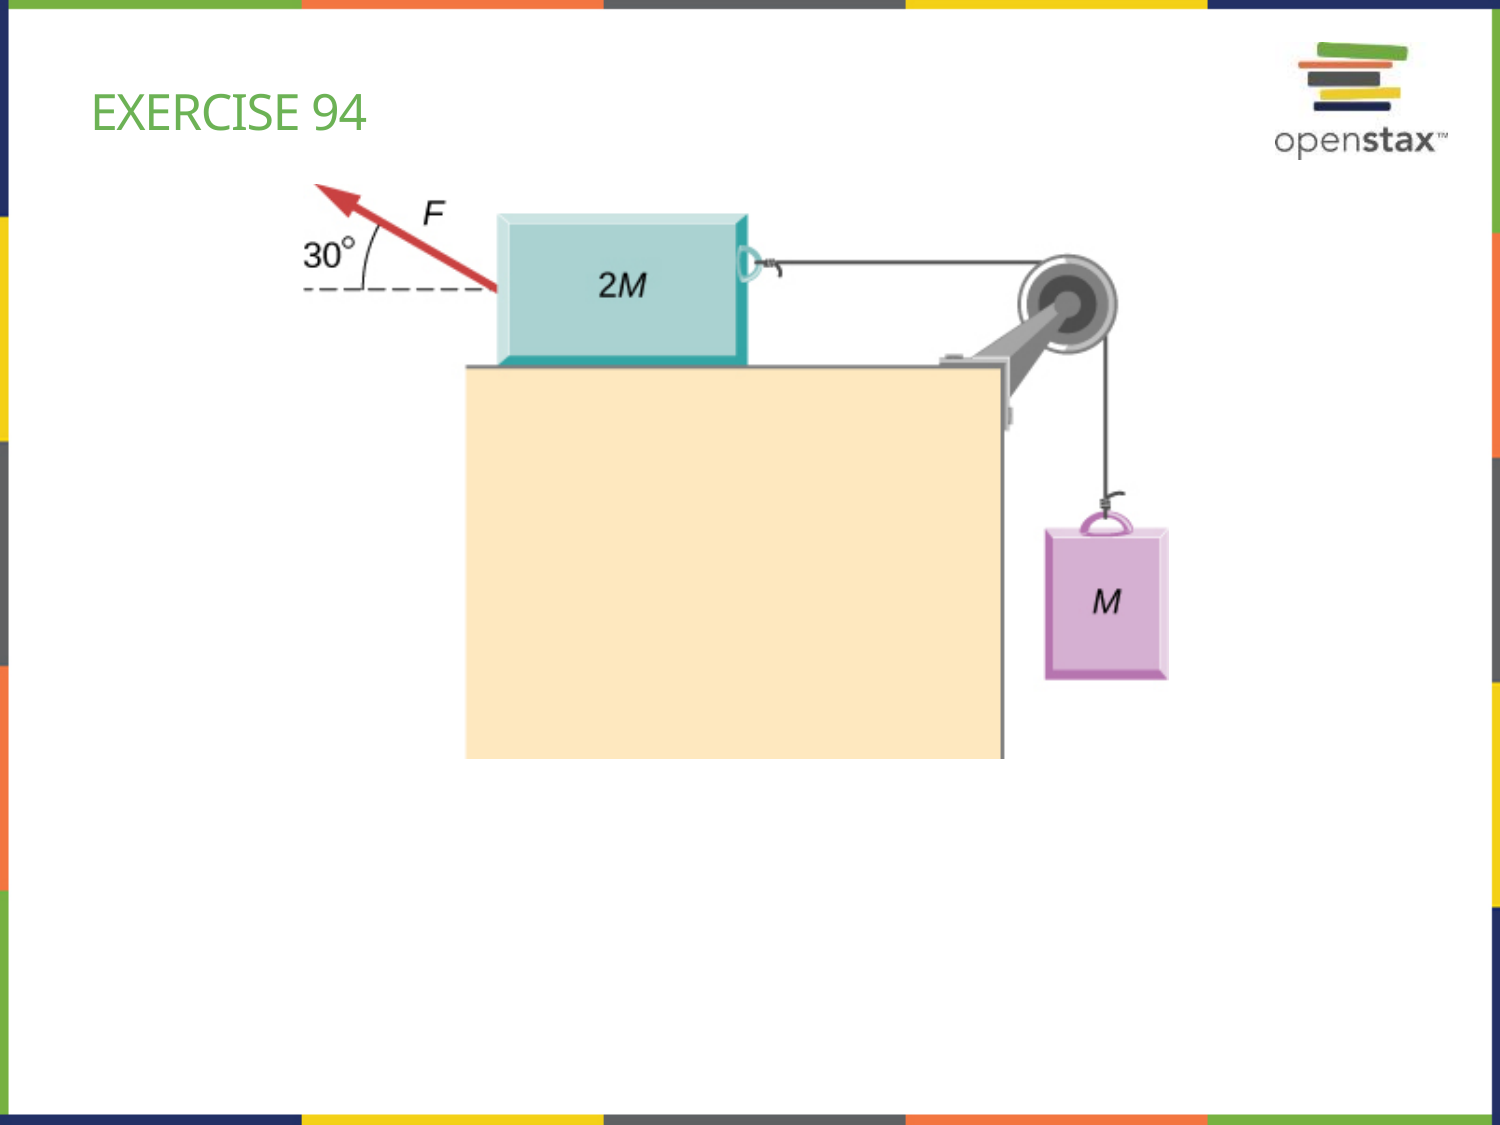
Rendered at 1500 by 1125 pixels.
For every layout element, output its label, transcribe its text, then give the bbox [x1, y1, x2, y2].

picture [0, 0, 1500, 1125]
title Exercise 94 [75, 39, 1275, 148]
